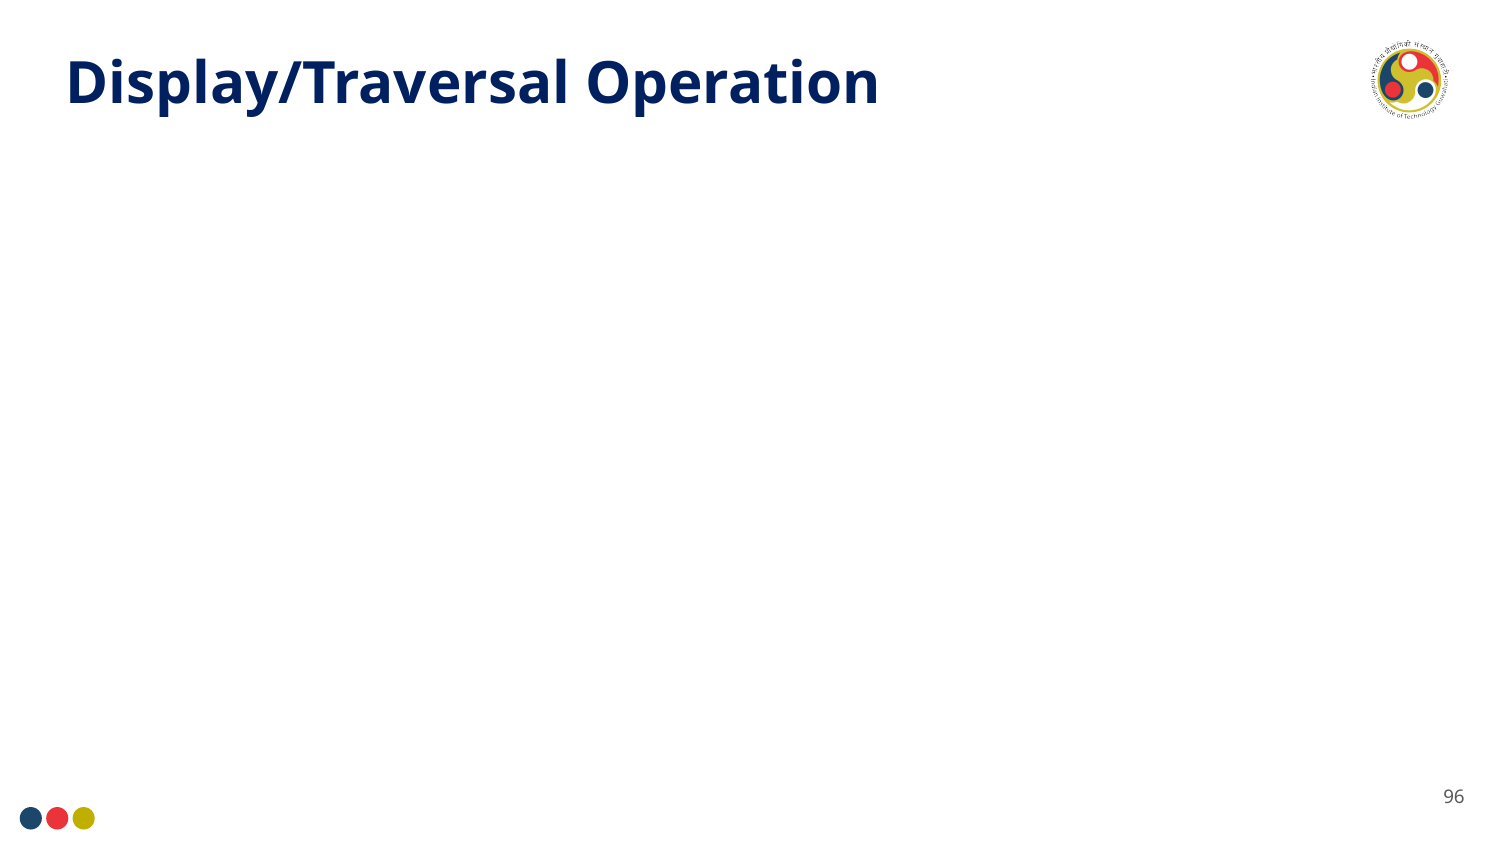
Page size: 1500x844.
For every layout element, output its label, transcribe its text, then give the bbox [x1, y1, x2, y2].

text_box Display/Traversal Operation [51, 38, 1449, 132]
slide_number 96 [1389, 764, 1480, 830]
